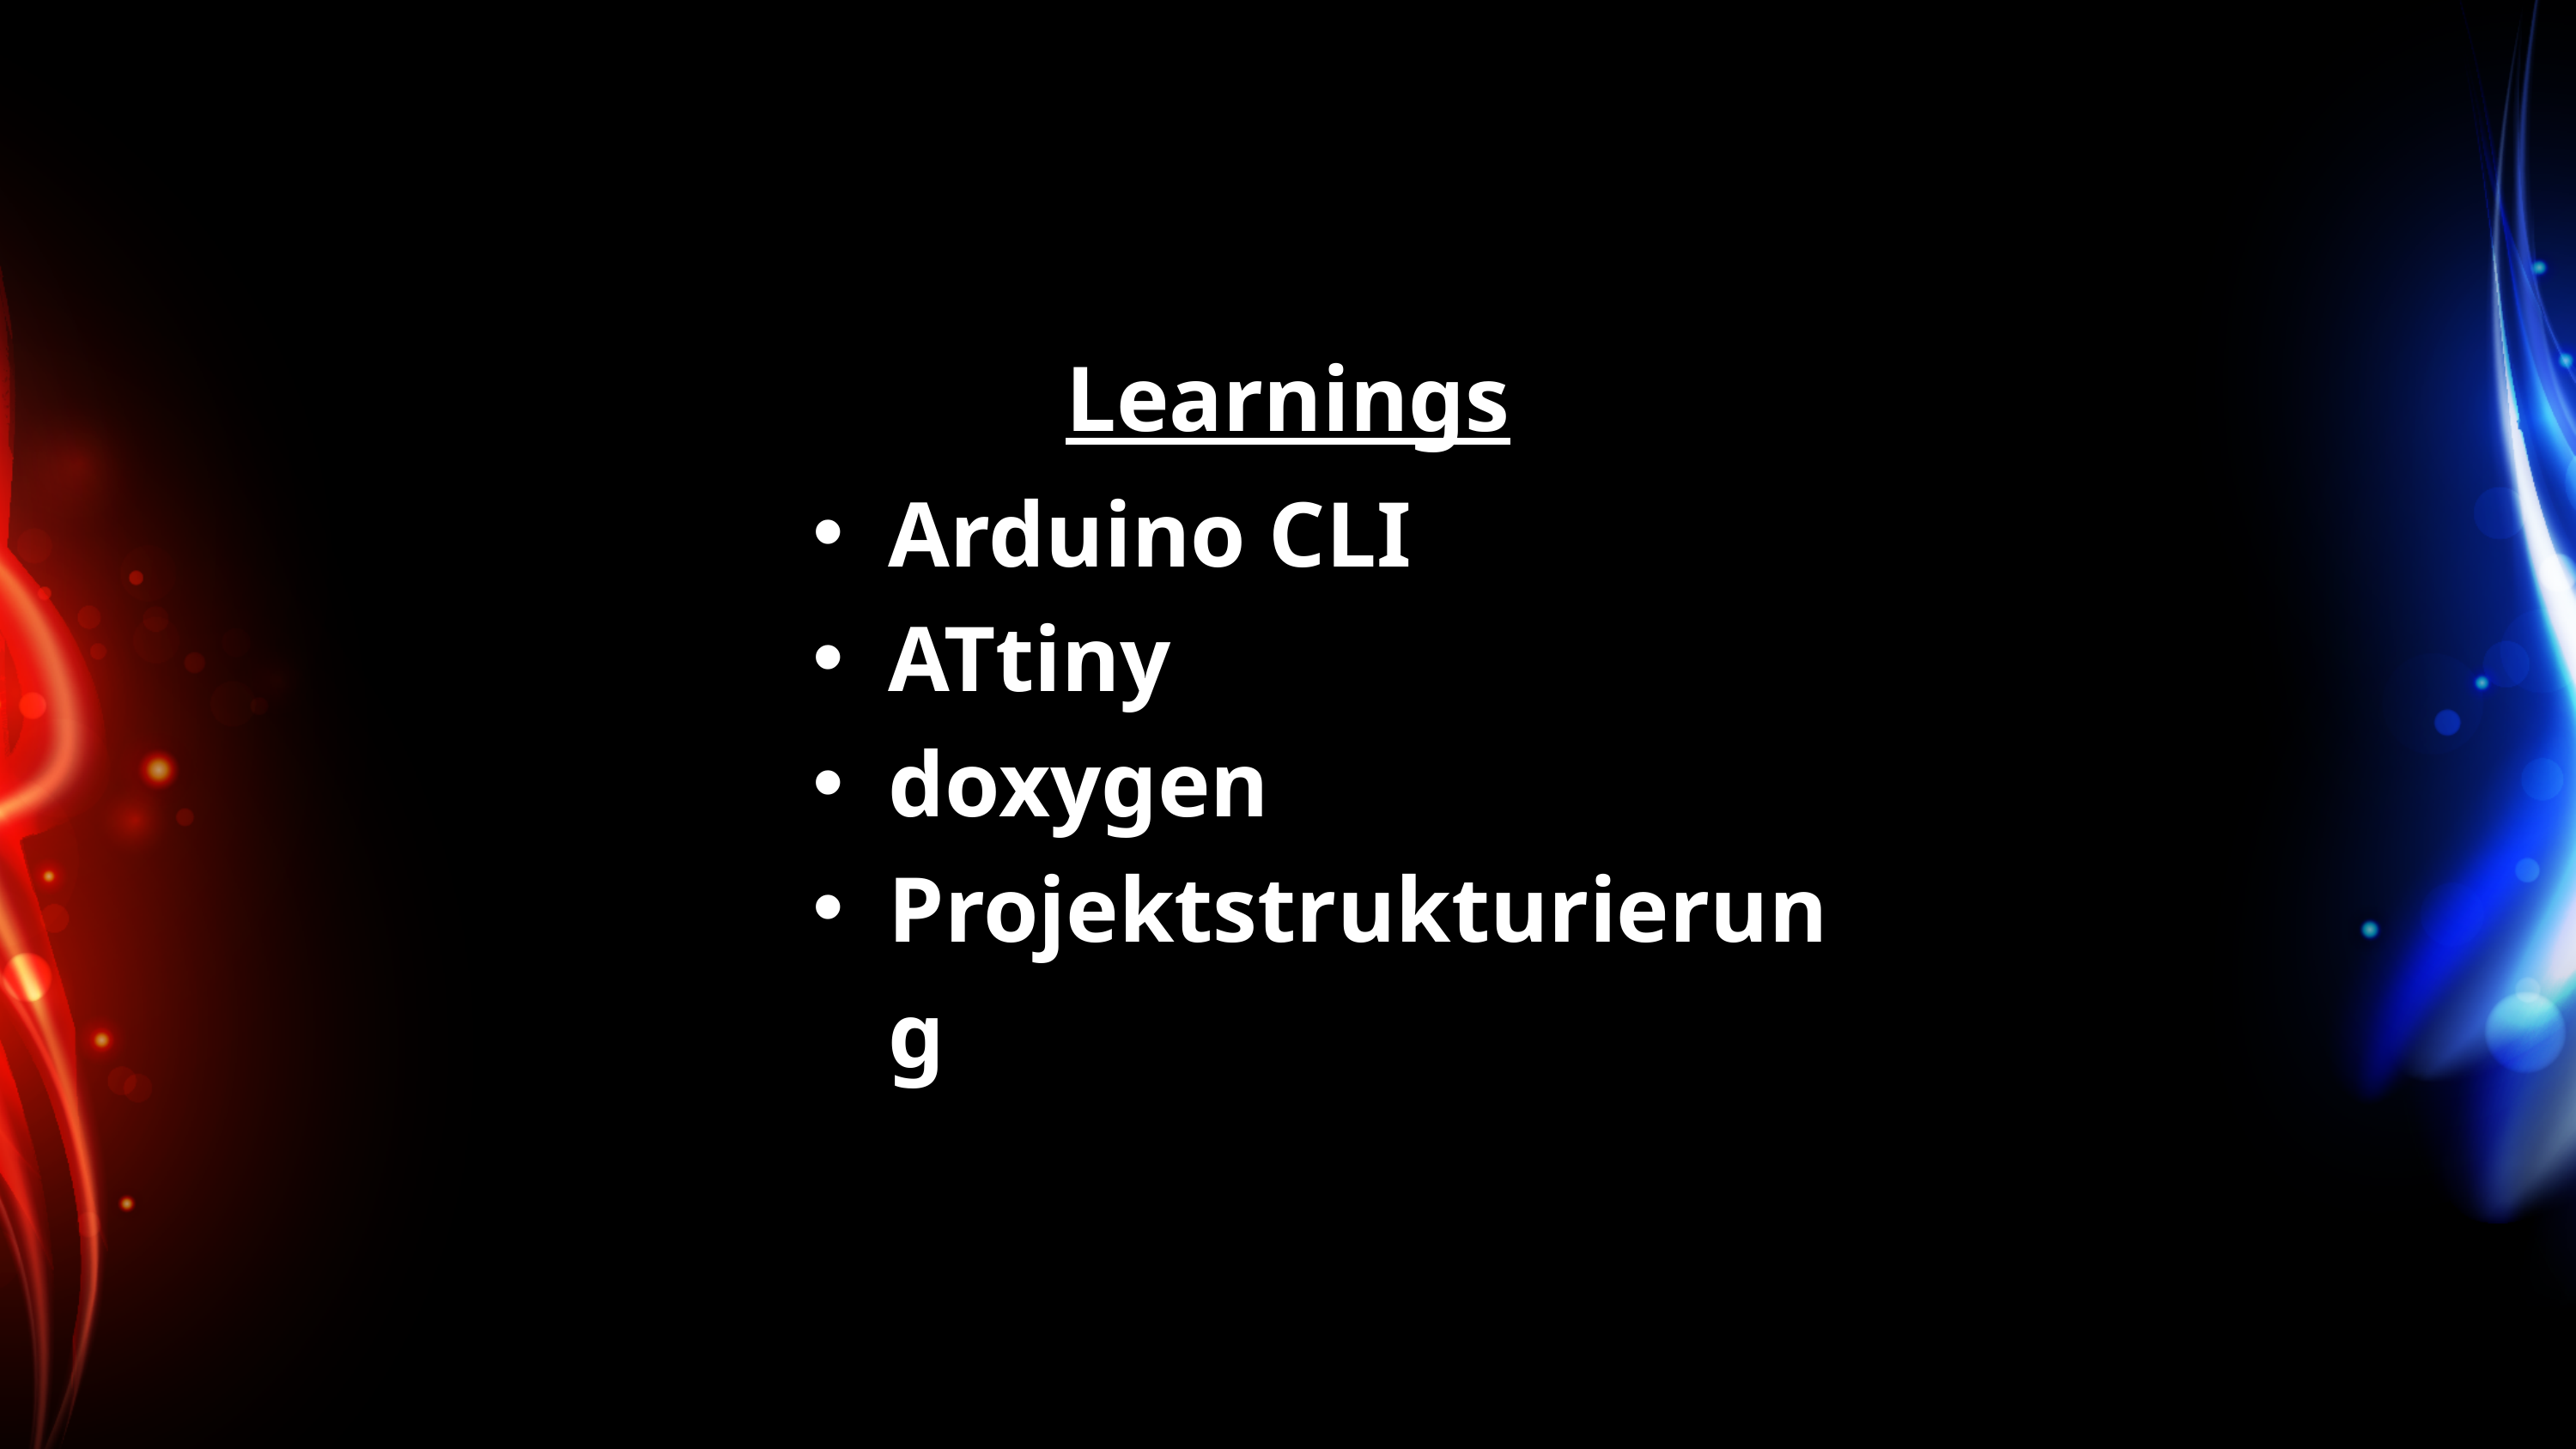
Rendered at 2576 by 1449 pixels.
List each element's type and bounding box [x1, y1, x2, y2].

text_box [691, 334, 1885, 952]
text_box [0, 0, 2576, 1449]
